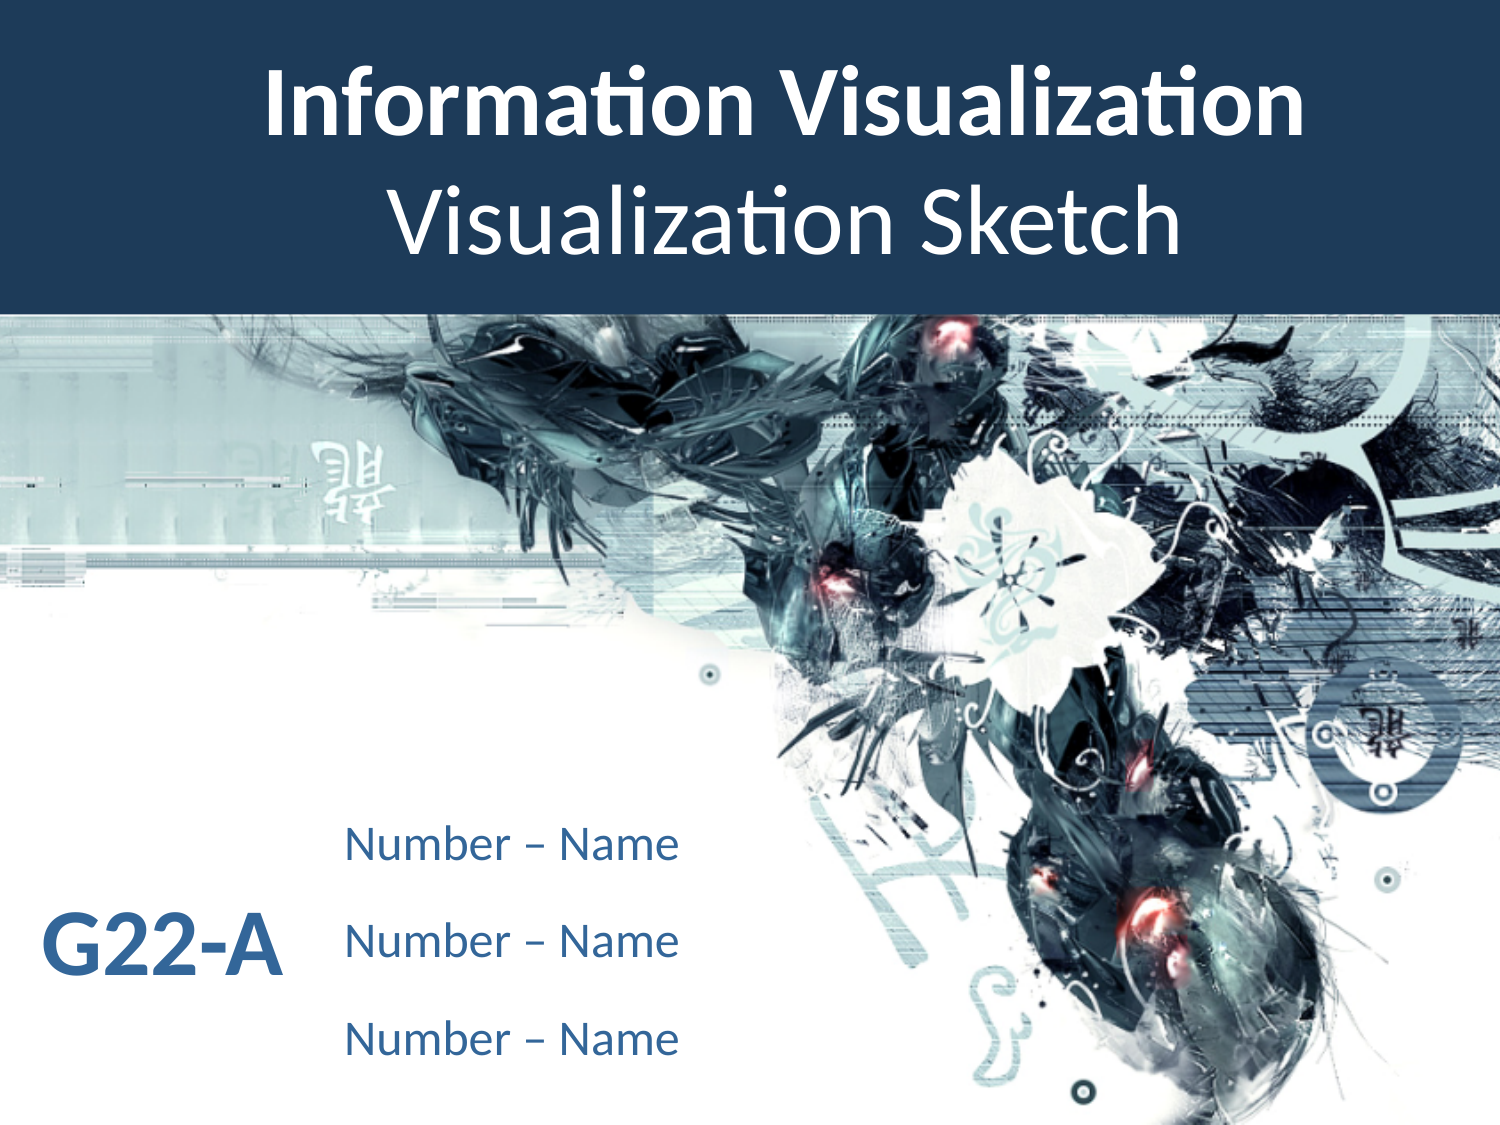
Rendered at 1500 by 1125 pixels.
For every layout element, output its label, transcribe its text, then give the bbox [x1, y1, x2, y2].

picture [0, 315, 1500, 1125]
title Information Visualization Visualization Sketch [0, 0, 1500, 315]
list G22-A [0, 750, 324, 1125]
text_box Number – Name Number – Name Number – Name [324, 749, 700, 1125]
